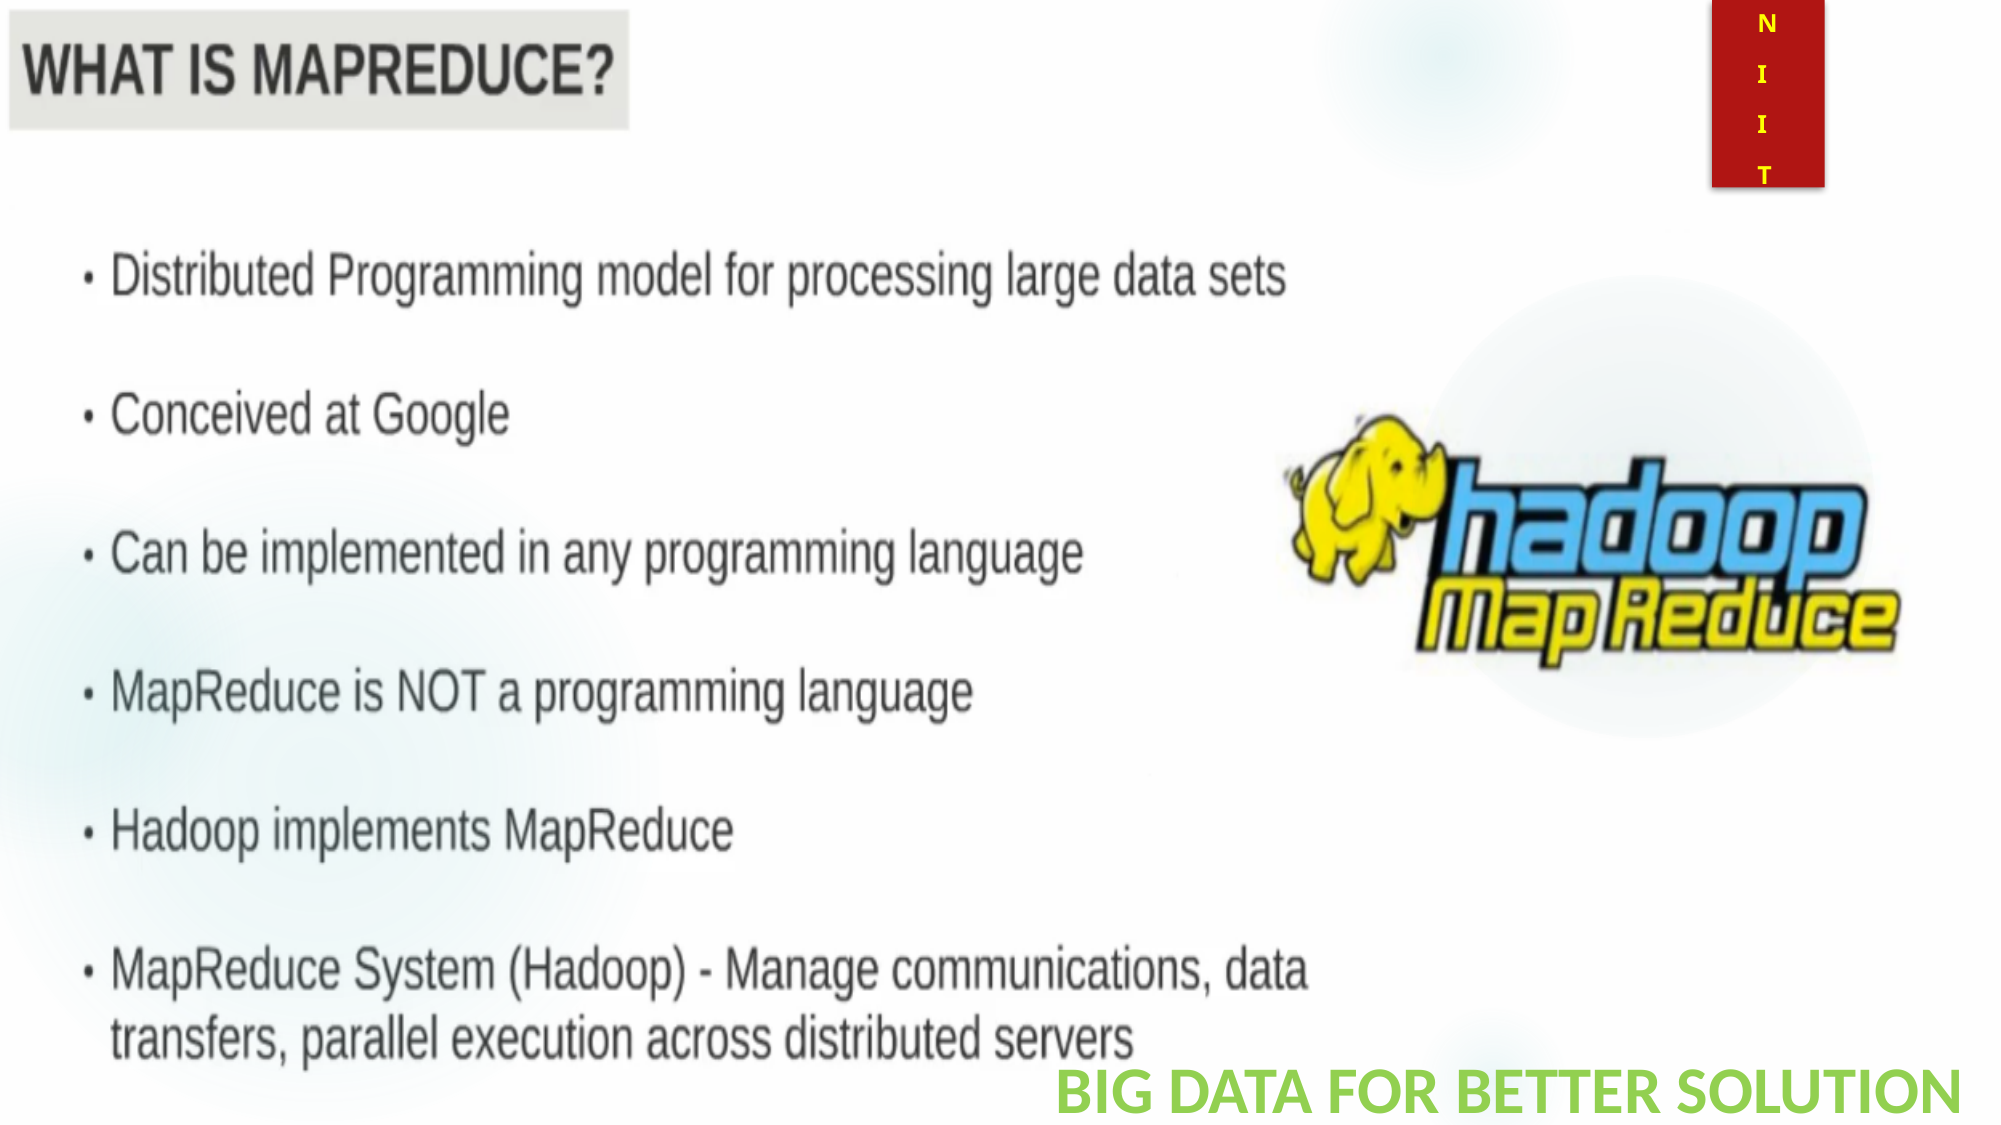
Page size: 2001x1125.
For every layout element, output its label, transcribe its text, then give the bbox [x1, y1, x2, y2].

picture [0, 0, 2001, 1125]
subtitle N I I T [1742, 0, 1790, 142]
text_box BIG DATA FOR BETTER SOLUTION [1040, 1038, 1990, 1125]
